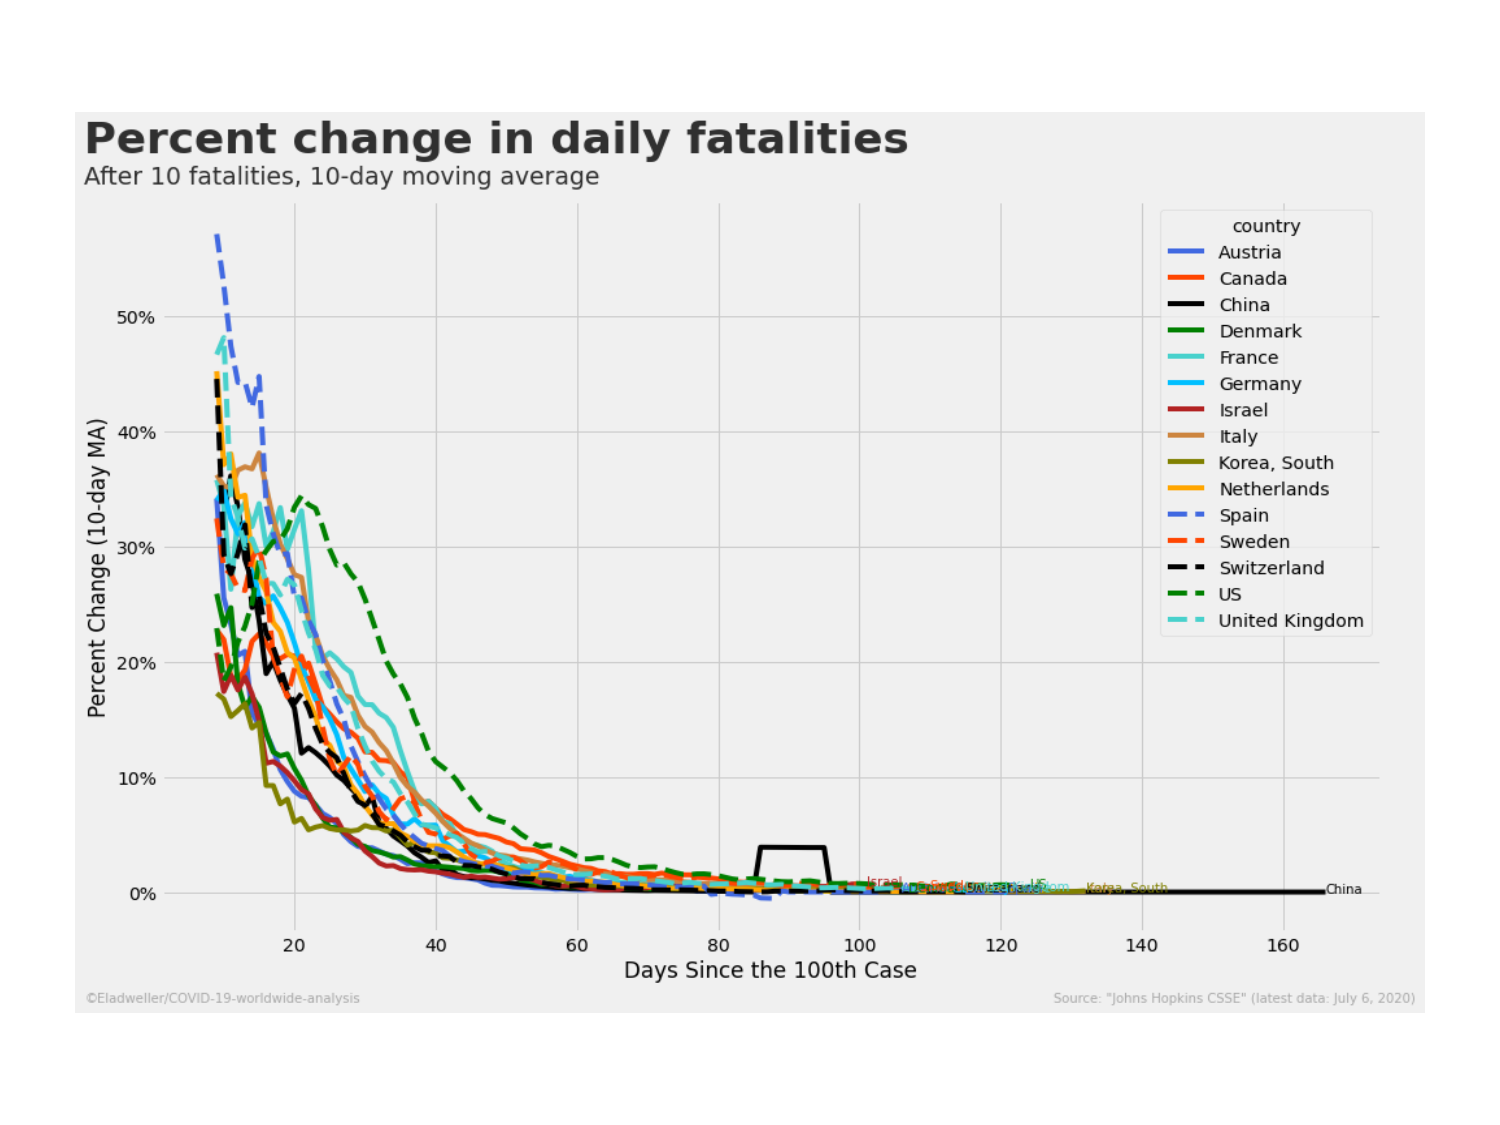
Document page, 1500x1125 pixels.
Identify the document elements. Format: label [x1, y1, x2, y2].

picture [74, 112, 1426, 1013]
